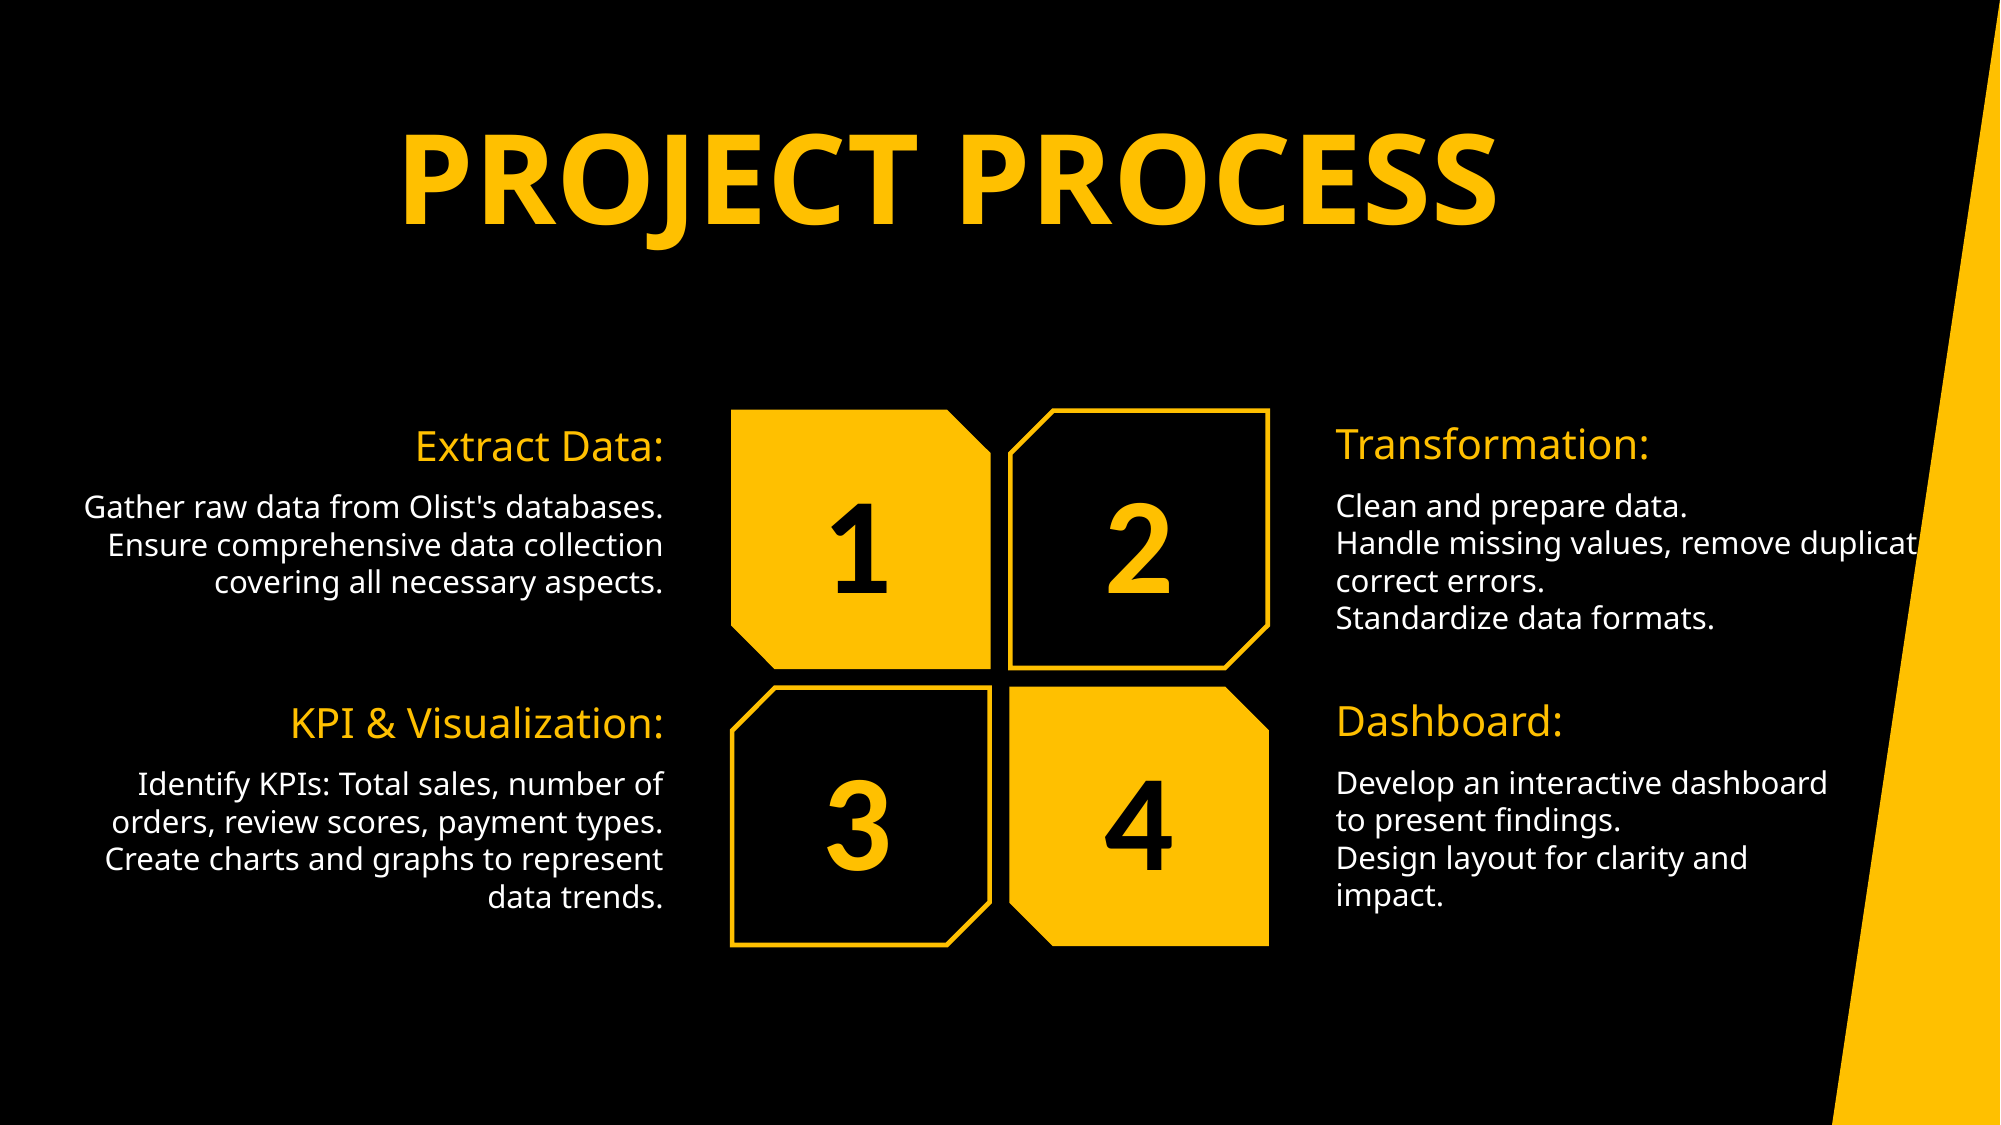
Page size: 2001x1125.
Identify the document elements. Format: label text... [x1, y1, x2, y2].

text_box Extract Data: [149, 412, 680, 477]
text_box Dashboard: [1320, 687, 1749, 753]
text_box Transformation: [1320, 410, 1749, 476]
text_box PROJECT PROCESS [380, 109, 1659, 261]
text_box Identify KPIs: Total sales, number of orders, review scores, payment types. Create charts and graphs to represent data trends. [21, 757, 680, 922]
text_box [732, 410, 1268, 946]
text_box [1830, 0, 2000, 1125]
text_box Gather raw data from Olist's databases. Ensure comprehensive data collection covering all necessary aspects. [0, 480, 680, 608]
text_box KPI & Visualization: [149, 689, 680, 754]
text_box Clean and prepare data. Handle missing values, remove duplicates, correct errors. Standardize data formats. [1320, 478, 1927, 644]
text_box Develop an interactive dashboard to present findings. Design layout for clarity and impact. [1320, 755, 1864, 921]
